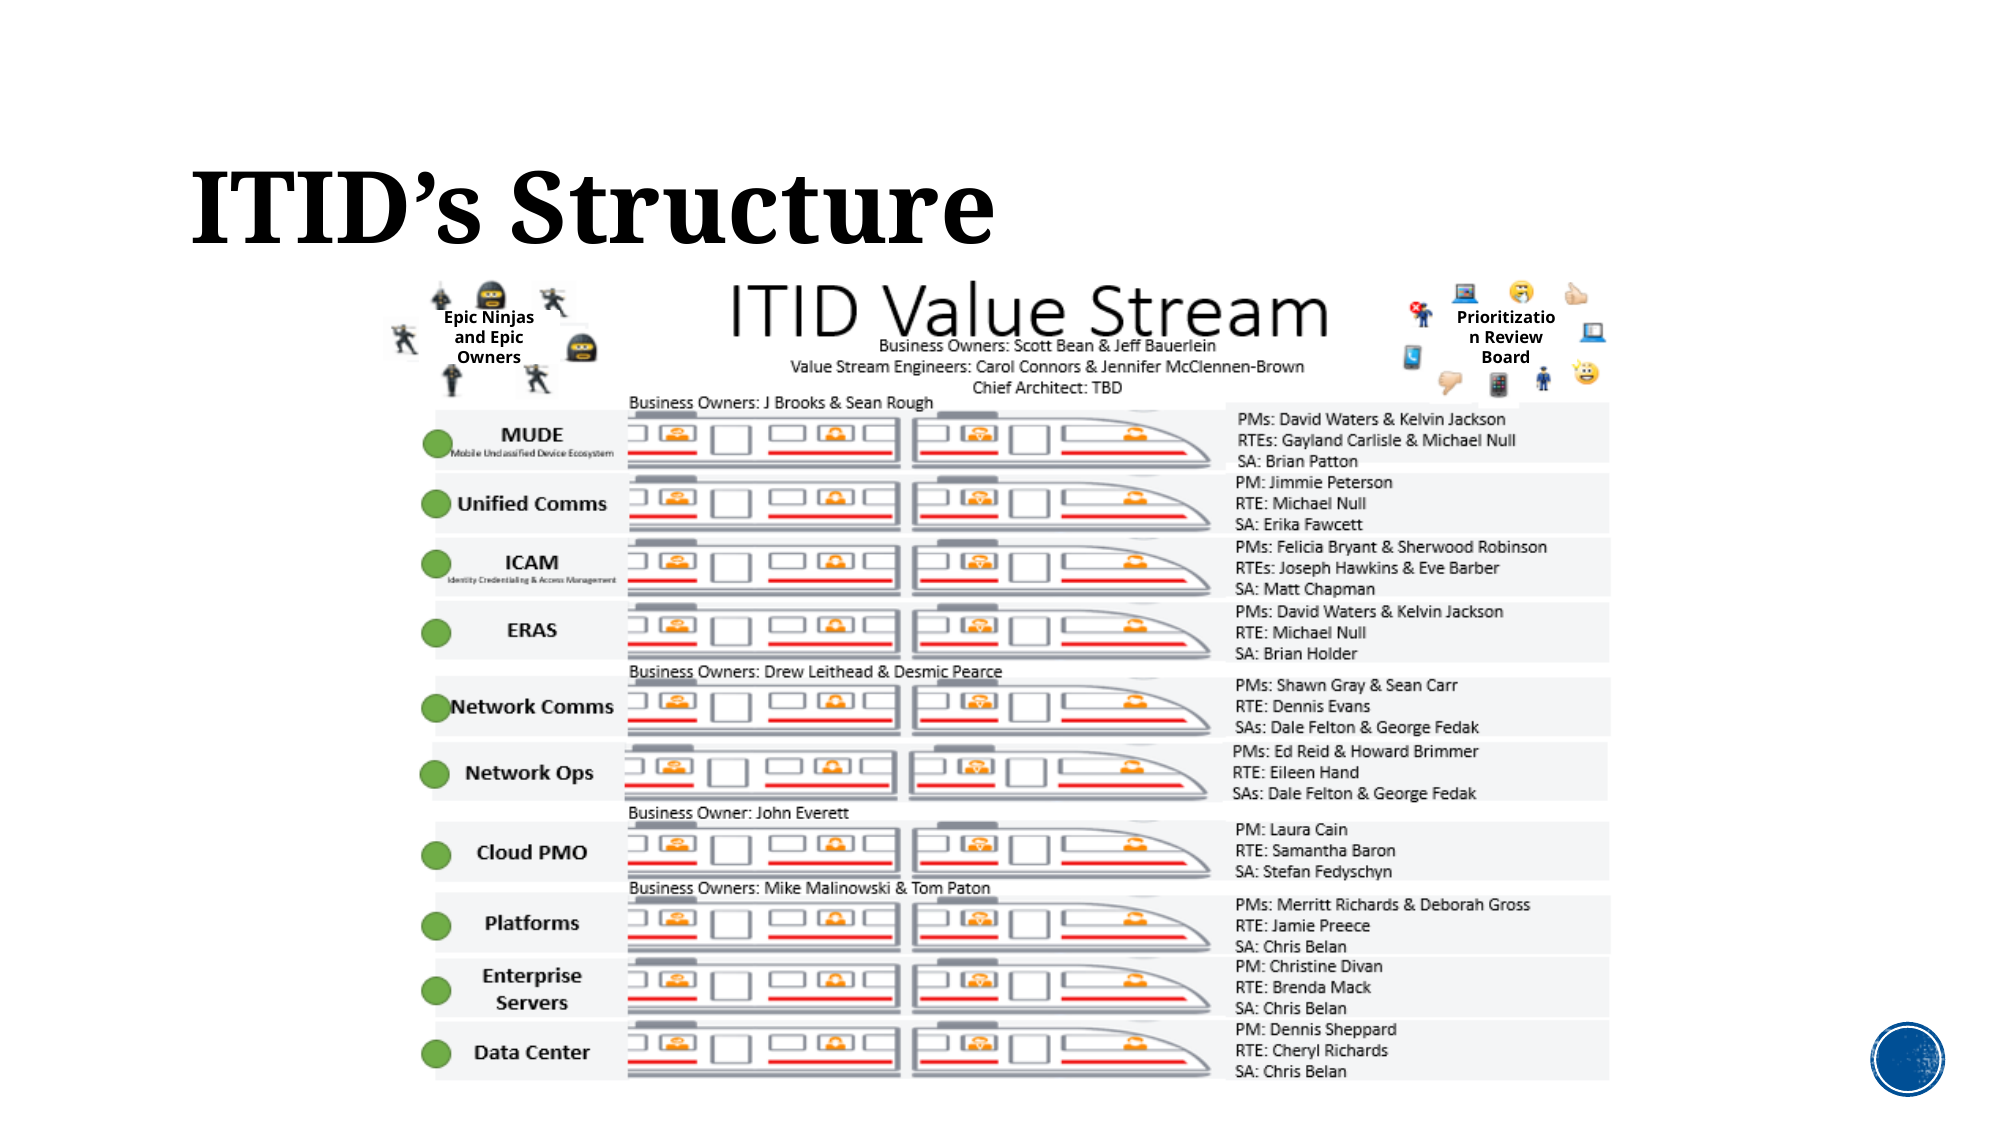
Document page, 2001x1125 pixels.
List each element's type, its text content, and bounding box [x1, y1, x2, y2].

title ITID’s Structure [175, 79, 1826, 344]
picture [371, 275, 1630, 1085]
